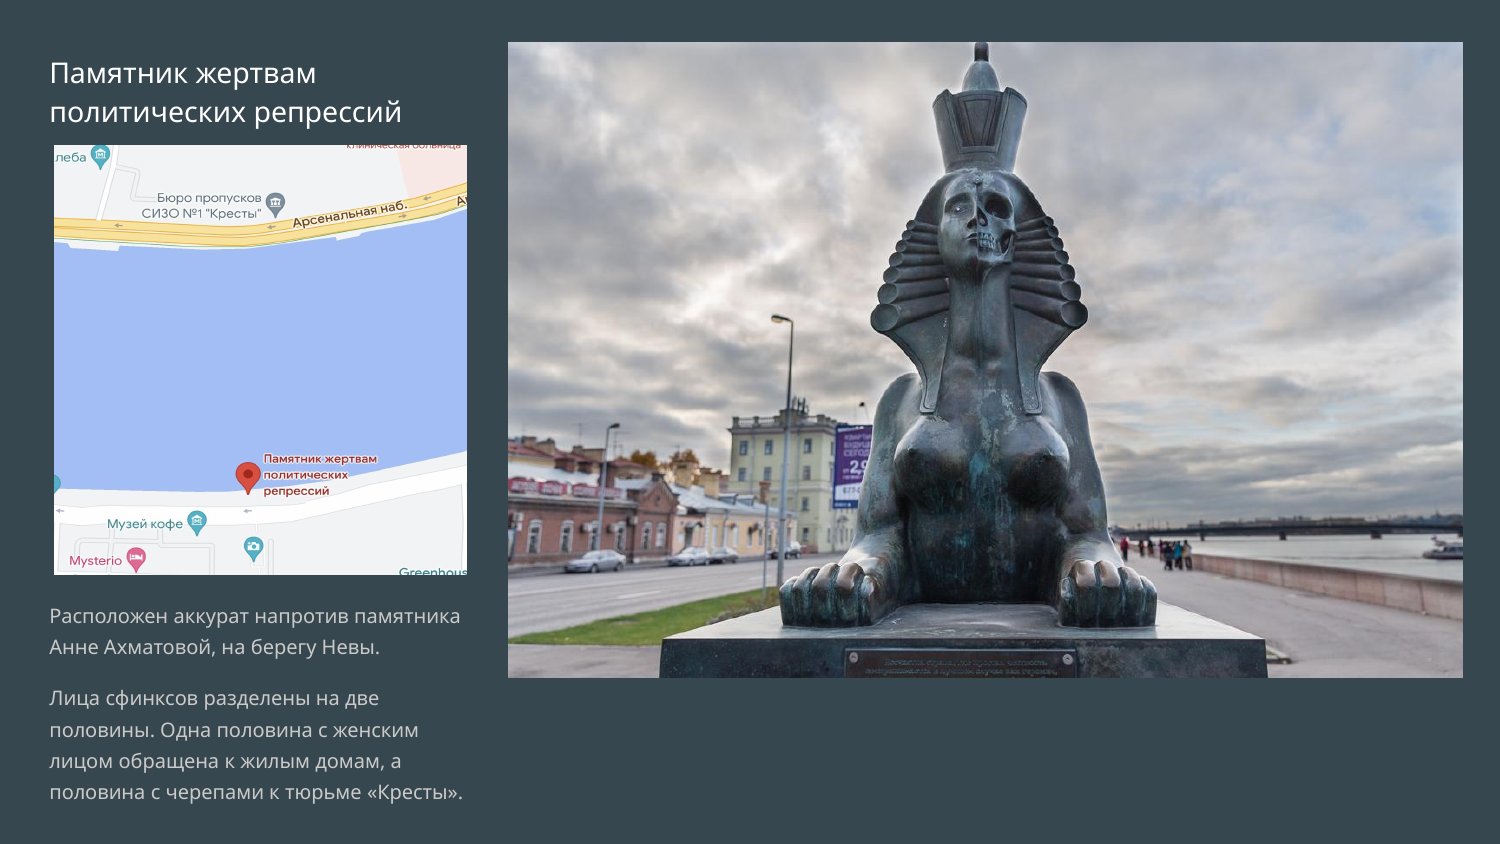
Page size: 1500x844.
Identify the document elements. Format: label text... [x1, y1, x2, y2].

picture [54, 145, 468, 575]
picture [508, 41, 1463, 678]
list Расположен аккурат напротив памятника Анне Ахматовой, на берегу Невы. Лица сфинксов разделены на две половины. Одна половина с женским лицом обращена к жилым домам, а половина с черепами к тюрьме «Кресты». [34, 582, 481, 830]
title Памятник жертвам политических репрессий [34, 35, 496, 146]
